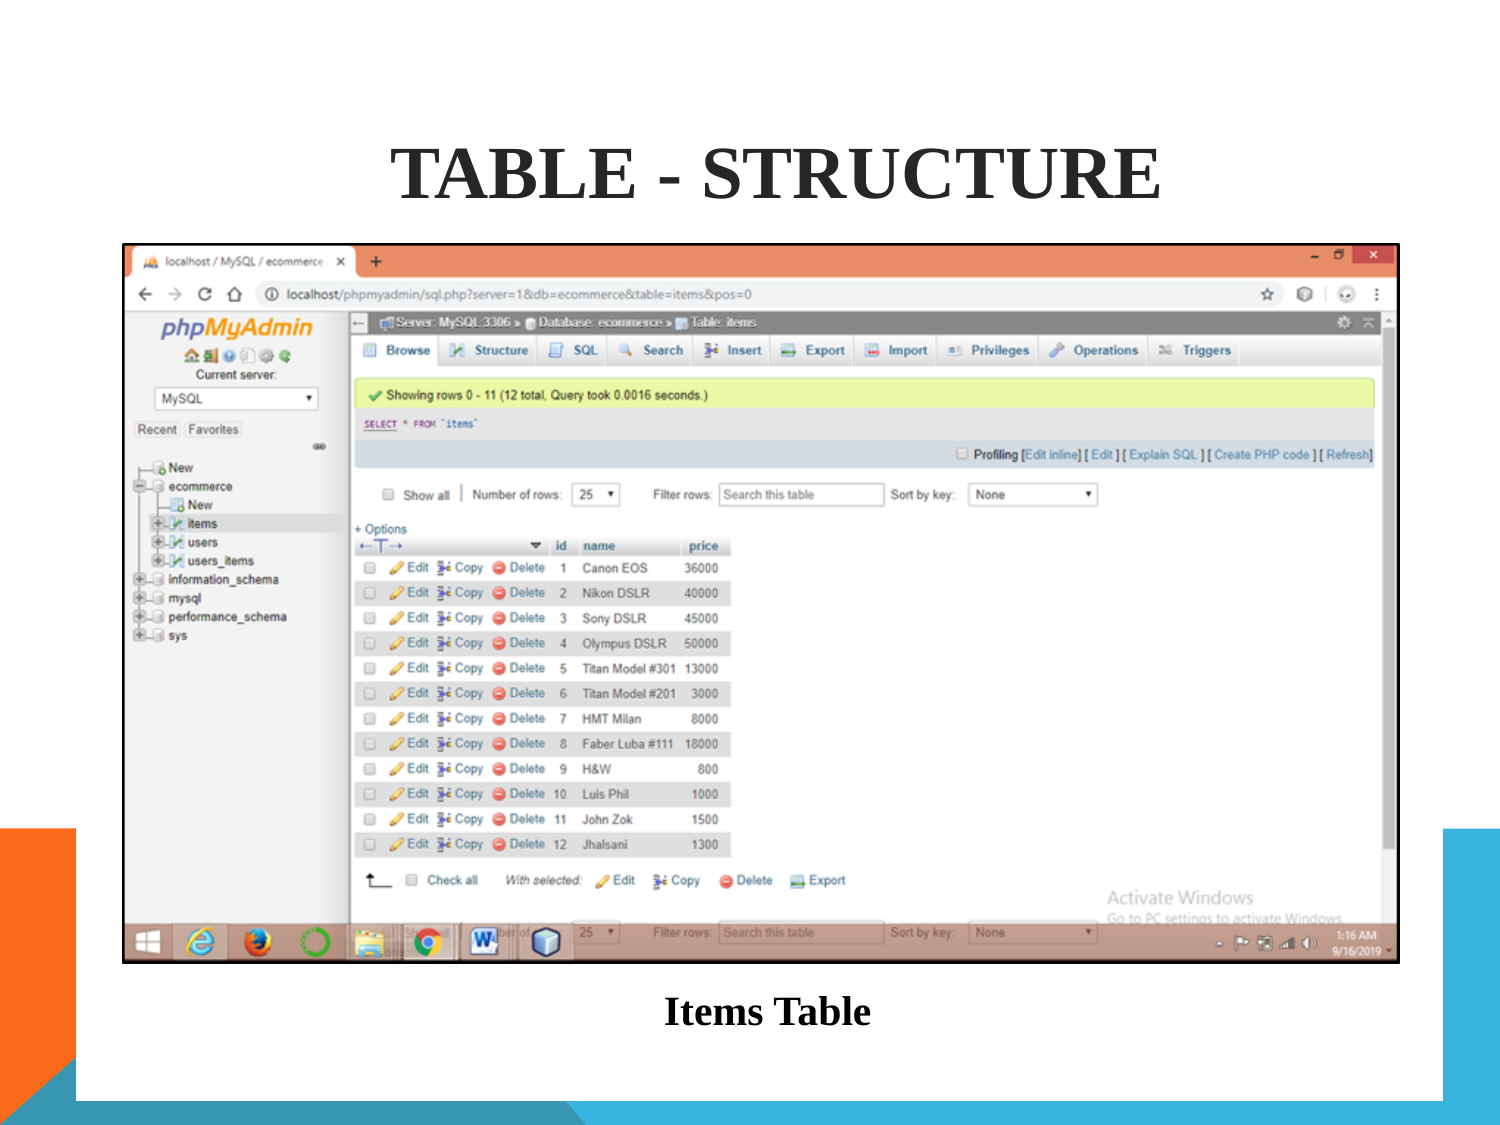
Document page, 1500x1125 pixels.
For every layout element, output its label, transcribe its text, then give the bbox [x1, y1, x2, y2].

picture [76, 168, 1444, 1101]
title table - Structure [301, 94, 1254, 167]
